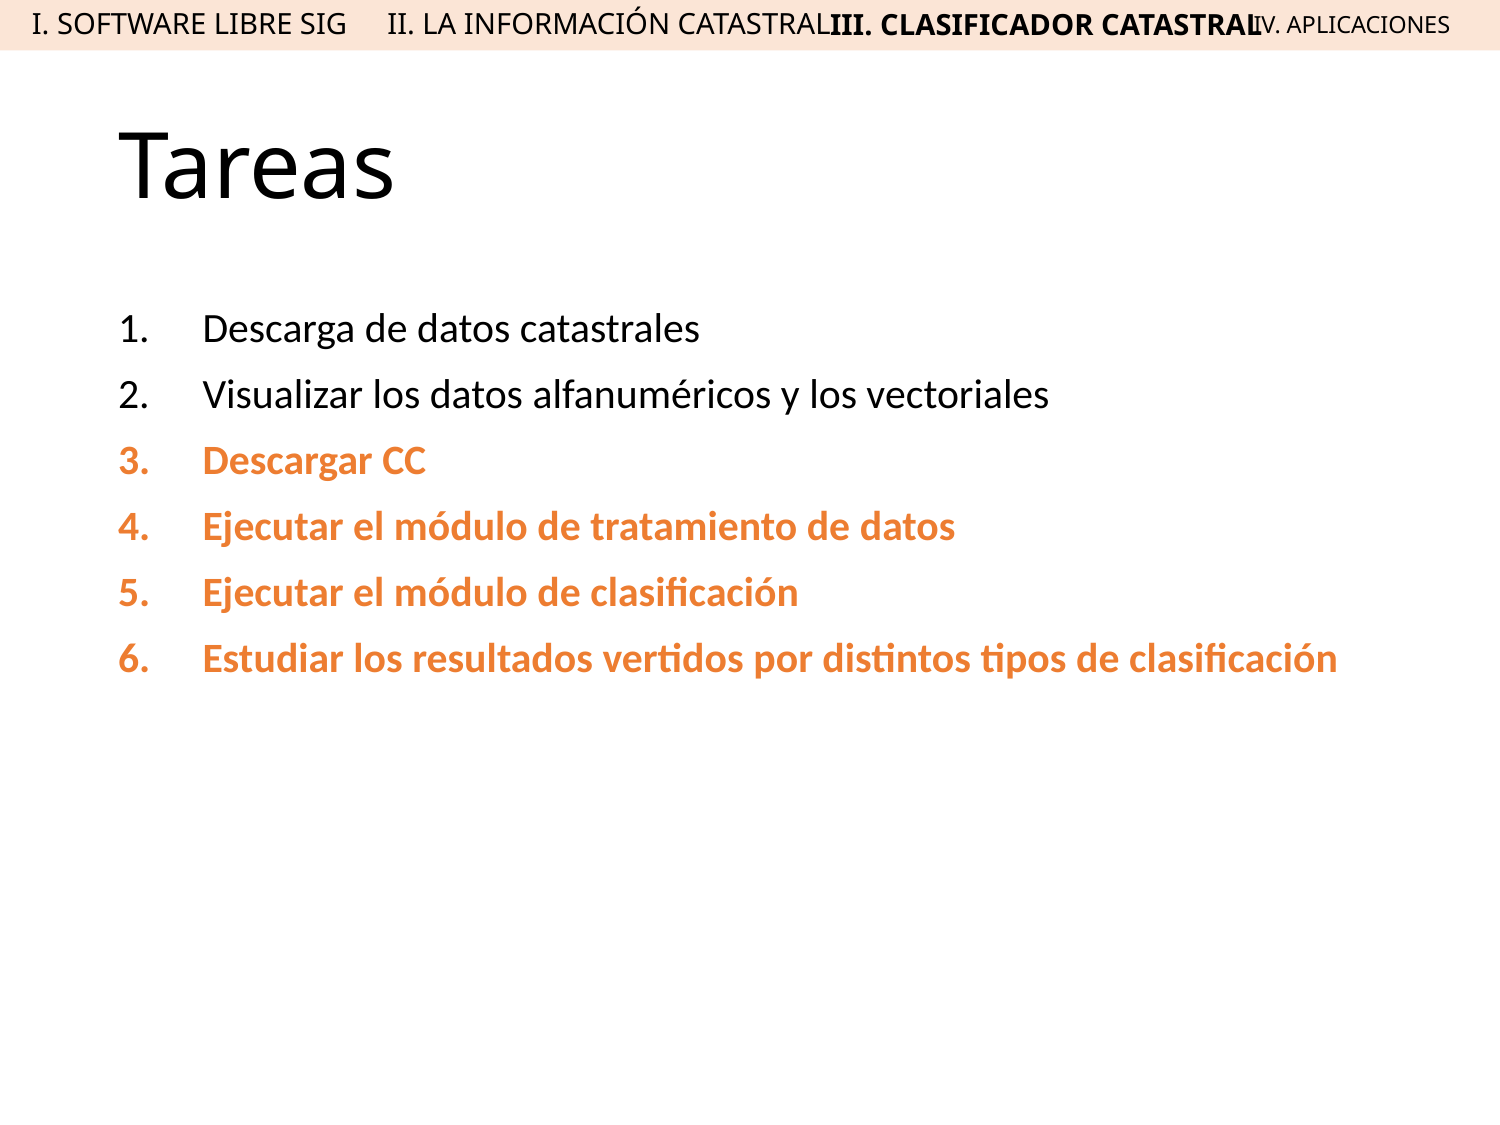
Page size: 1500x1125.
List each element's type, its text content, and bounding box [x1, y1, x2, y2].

list Descarga de datos catastrales Visualizar los datos alfanuméricos y los vectoriales Descargar CC Ejecutar el módulo de tratamiento de datos Ejecutar el módulo de clasificación Estudiar los resultados vertidos por distintos tipos de clasificación [103, 299, 1397, 1014]
text_box I. SOFTWARE LIBRE SIG [0, 0, 405, 54]
text_box II. LA INFORMACIÓN CATASTRAL [372, 0, 969, 55]
text_box IV. APLICACIONES [1308, 0, 1500, 55]
title Tareas [103, 59, 1397, 278]
text_box III. CLASIFICADOR CATASTRAL [969, 0, 1308, 55]
